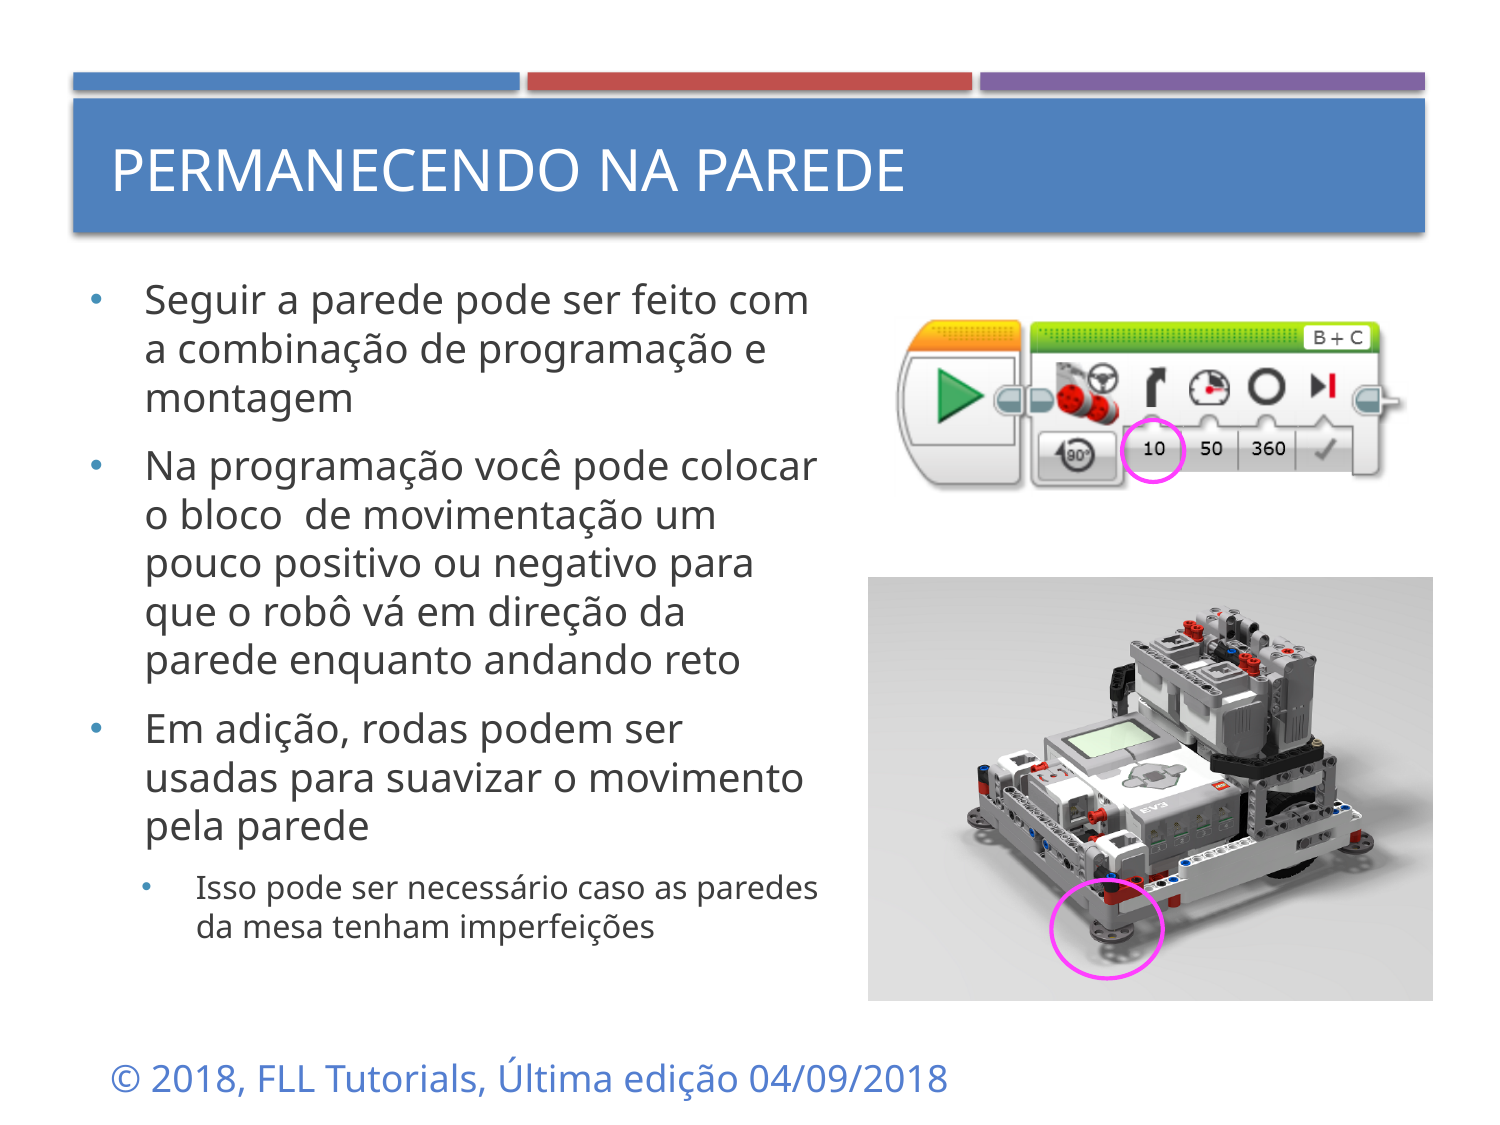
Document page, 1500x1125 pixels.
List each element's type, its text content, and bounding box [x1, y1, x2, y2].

text_box Seguir a parede pode ser feito com a combinação de programação e montagem Na programação você pode colocar o bloco de movimentação um pouco positivo ou negativo para que o robô vá em direção da parede enquanto andando reto Em adição, rodas podem ser usadas para suavizar o movimento pela parede Isso pode ser necessário caso as paredes da mesa tenham imperfeições [74, 267, 843, 954]
picture [871, 294, 1429, 518]
text_box © 2018, FLL Tutorials, Última edição 04/09/2018 [95, 1047, 1075, 1108]
picture [868, 577, 1433, 1001]
text_box Permanecendo na parede [95, 112, 1406, 211]
